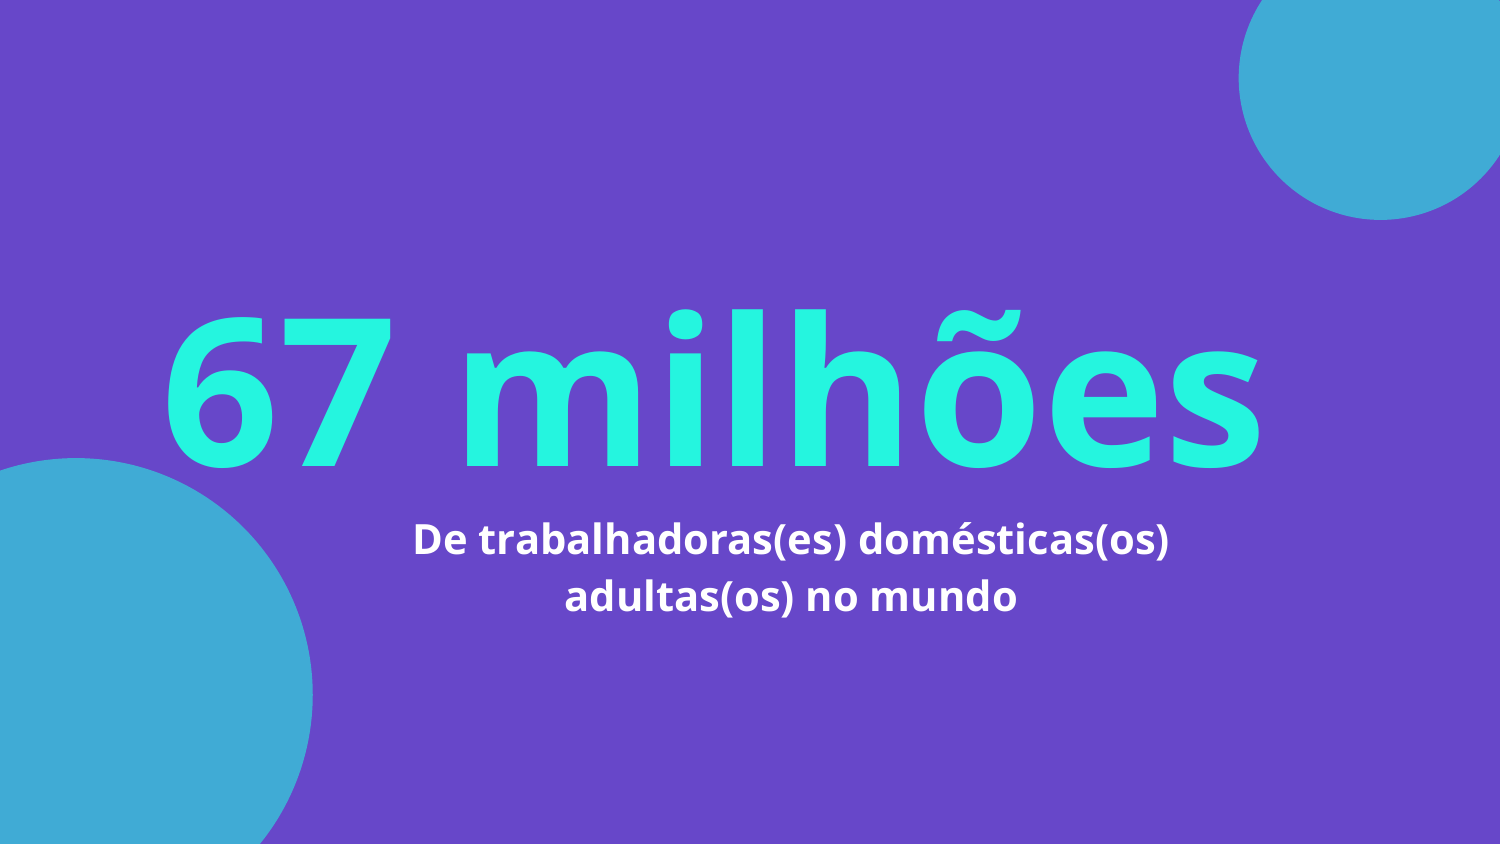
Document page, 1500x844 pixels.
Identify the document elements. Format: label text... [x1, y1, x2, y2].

list De trabalhadoras(es) domésticas(os) adultas(os) no mundo [298, 490, 1285, 597]
title 67 milhões [144, 200, 1285, 523]
